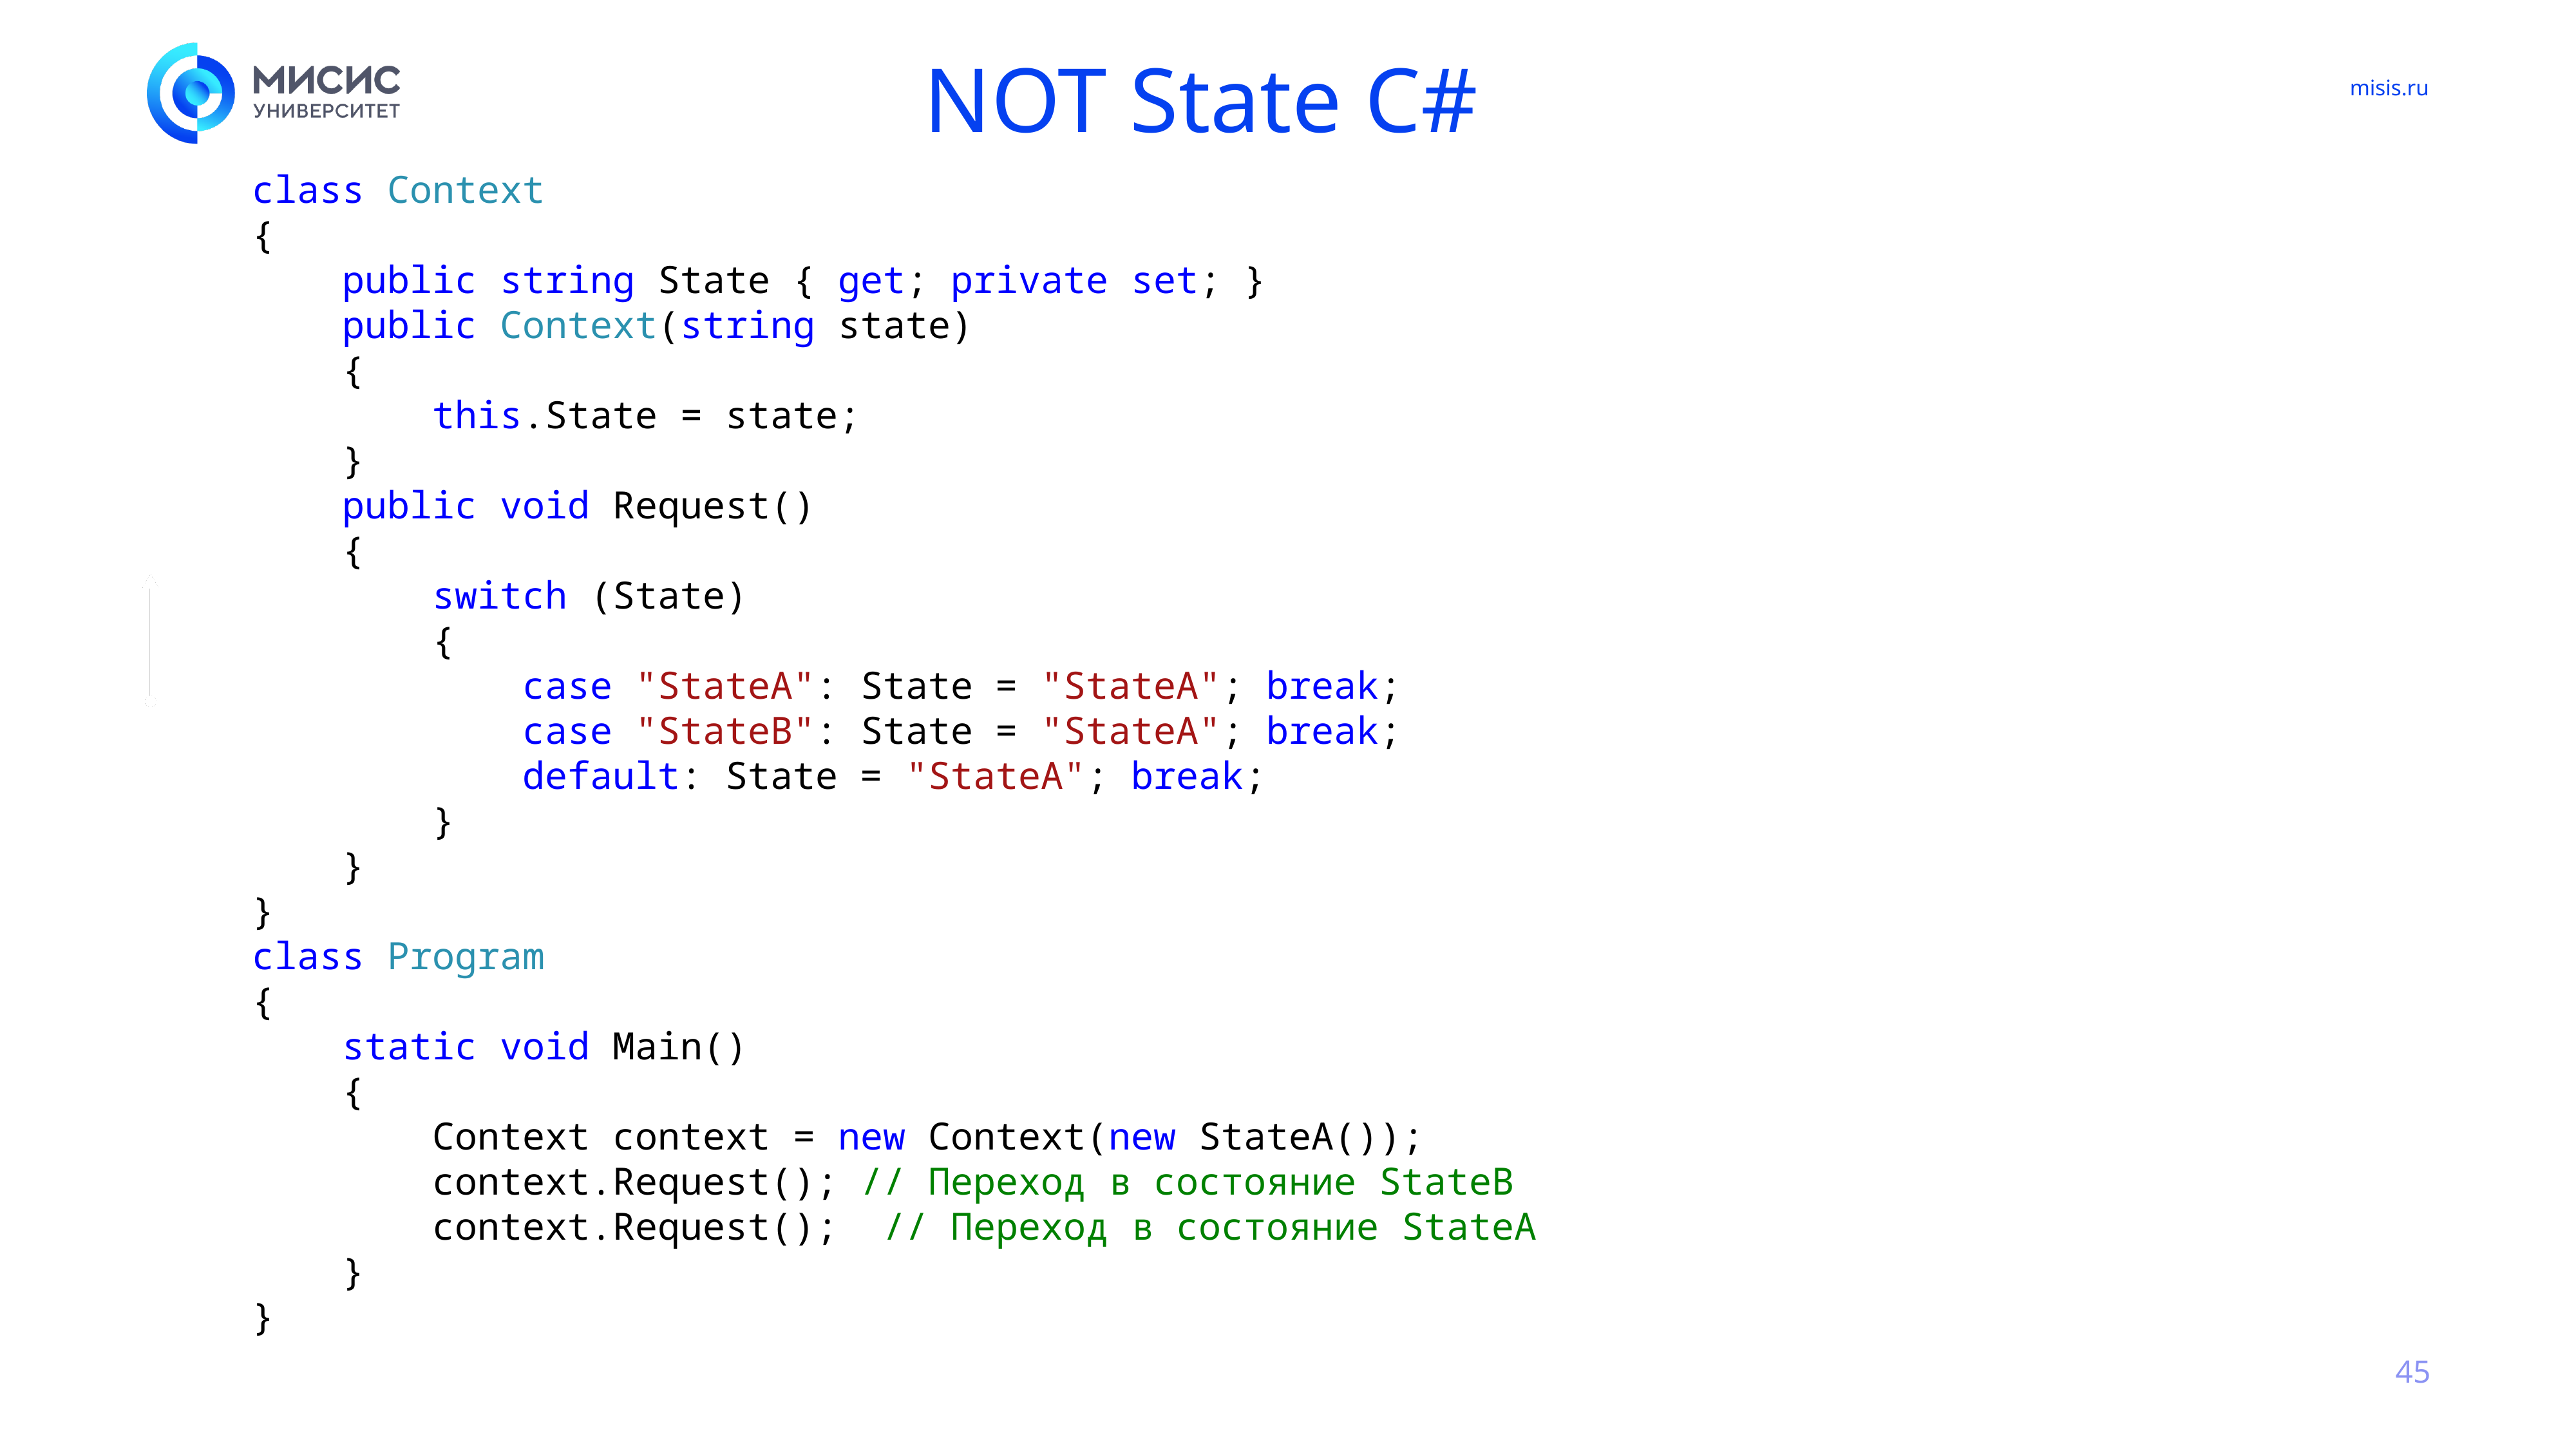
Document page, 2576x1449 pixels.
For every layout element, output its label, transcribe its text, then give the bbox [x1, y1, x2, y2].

picture [141, 573, 158, 707]
picture [147, 42, 401, 144]
list class Context { public string State { get; private set; } public Context(string state) { this.State = state; } public void Request() { switch (State) { case "StateA": State = "StateA"; break; case "StateB": State = "StateA"; break; default: State = "StateA"; break; } } } class Program { static void Main() { Context context = new Context(new StateA()); context.Request(); // Переход в состояние StateB context.Request(); // Переход в состояние StateA } } [242, 160, 2417, 1449]
slide_number 45 [2417, 1334, 2441, 1412]
title NOT State C# [639, 55, 1763, 160]
